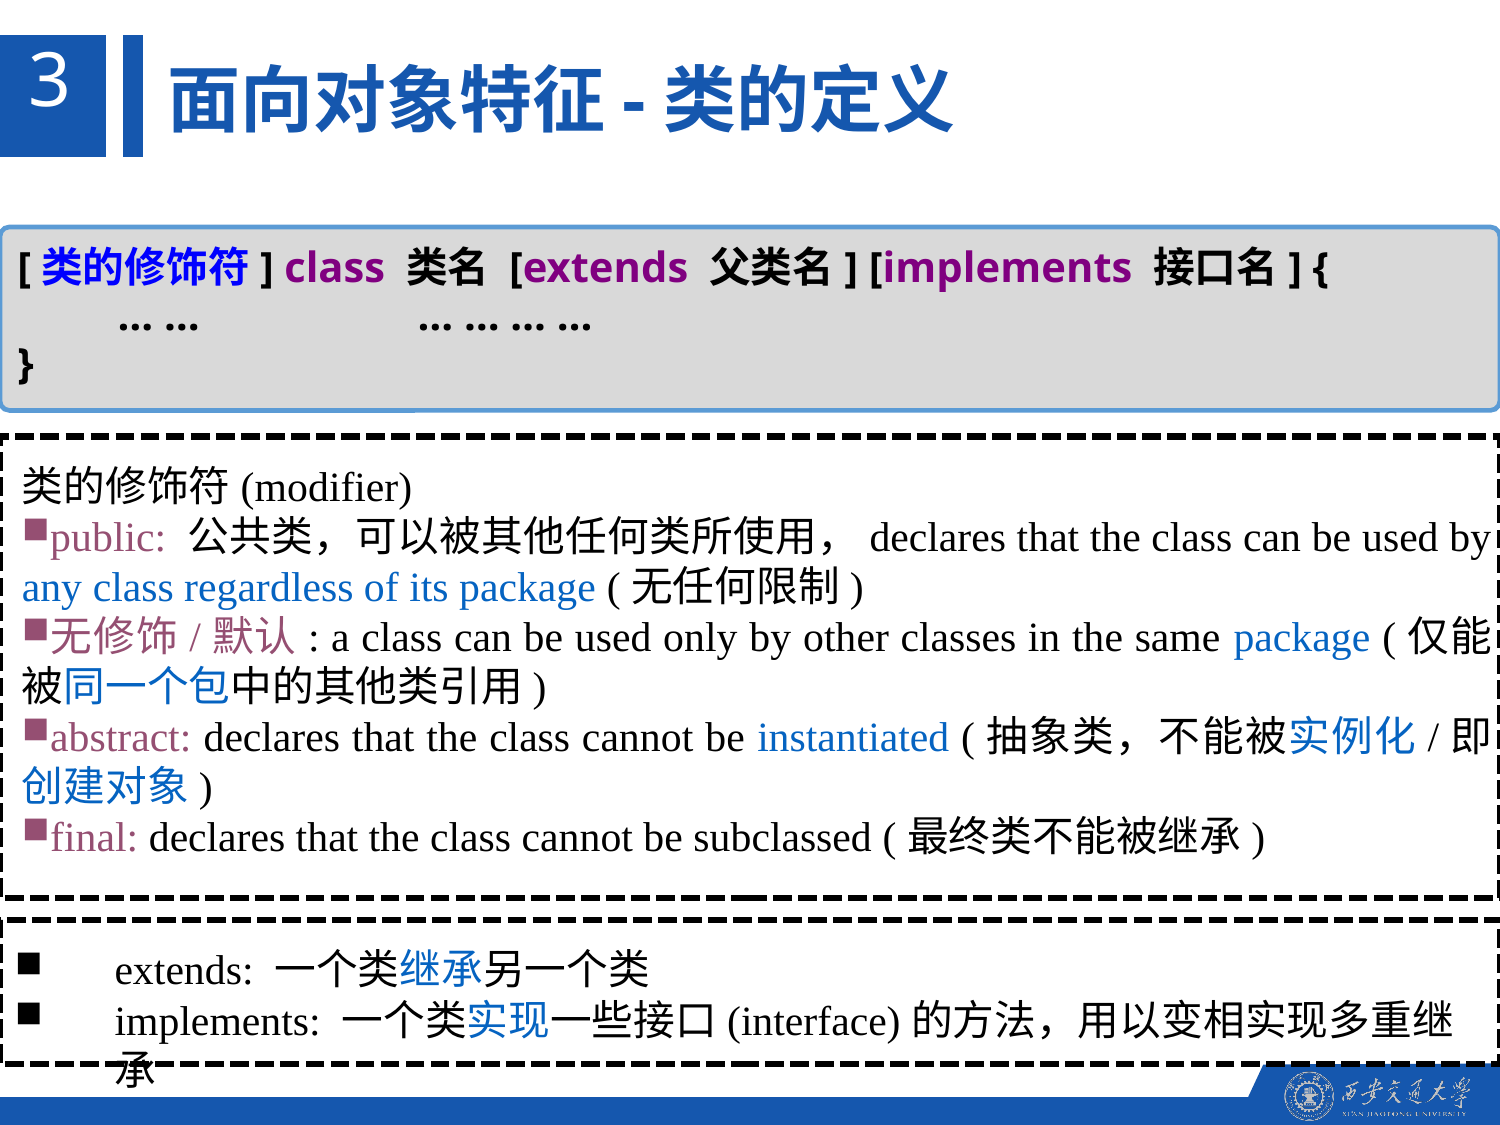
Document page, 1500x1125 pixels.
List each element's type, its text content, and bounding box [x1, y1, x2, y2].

text_box [0, 919, 1500, 935]
text_box [类的修饰符] class 类名 [extends 父类名] [implements 接口名] { … … … … … … } [0, 225, 1500, 412]
text_box extends: 一个类继承另一个类 implements: 一个类实现一些接口(interface)的方法，用以变相实现多重继承 [0, 935, 1500, 1101]
text_box 类的修饰符(modifier) public: 公共类，可以被其他任何类所使用，declares that the class can be used by any class regardless of its package (无任何限制) 无修饰/默认: a class can be used only by other classes in the same package (仅能被同一个包中的其他类引用) abstract: declares that the class cannot be instantiated (抽象类，不能被实例化/即创建对象) final: declares that the class cannot be subclassed (最终类不能被继承) [7, 452, 1500, 868]
text_box [0, 436, 1500, 899]
text_box 3 [14, 23, 87, 129]
text_box 面向对象特征-类的定义 [152, 45, 971, 149]
